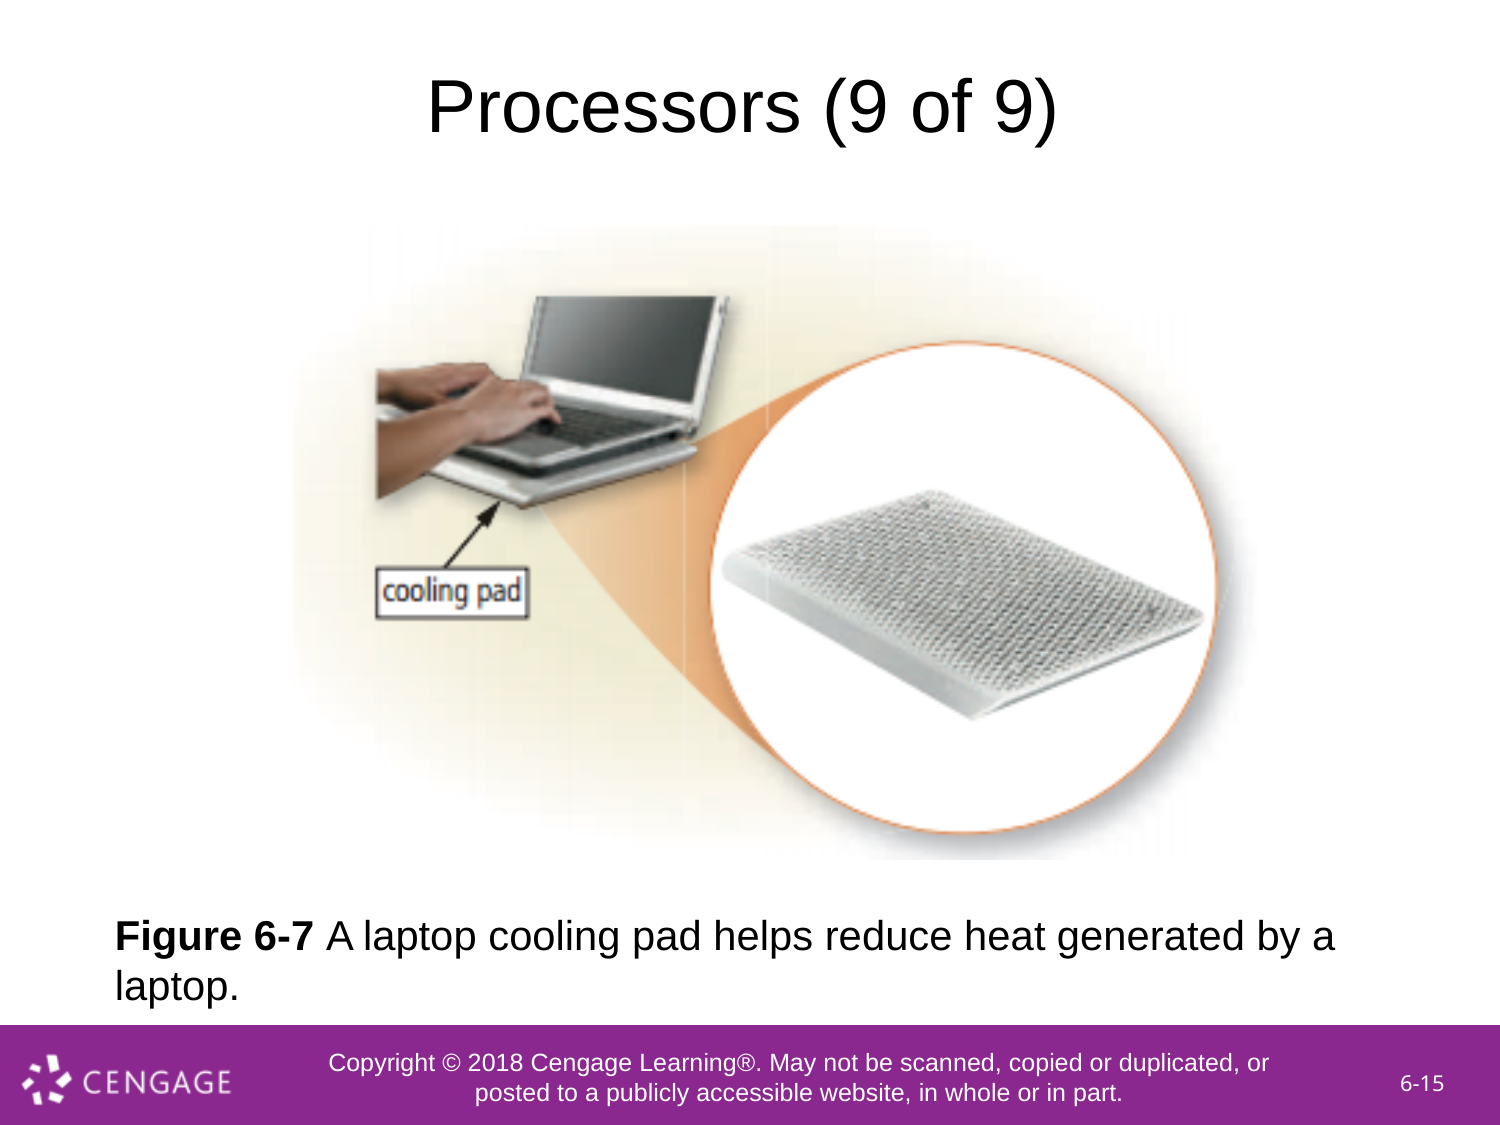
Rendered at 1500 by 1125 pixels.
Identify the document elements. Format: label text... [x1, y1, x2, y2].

picture [293, 225, 1296, 860]
list Figure 6-7 A laptop cooling pad helps reduce heat generated by a laptop. [99, 901, 1463, 1013]
picture [12, 1045, 236, 1113]
title Processors (9 of 9) [37, 8, 1450, 196]
